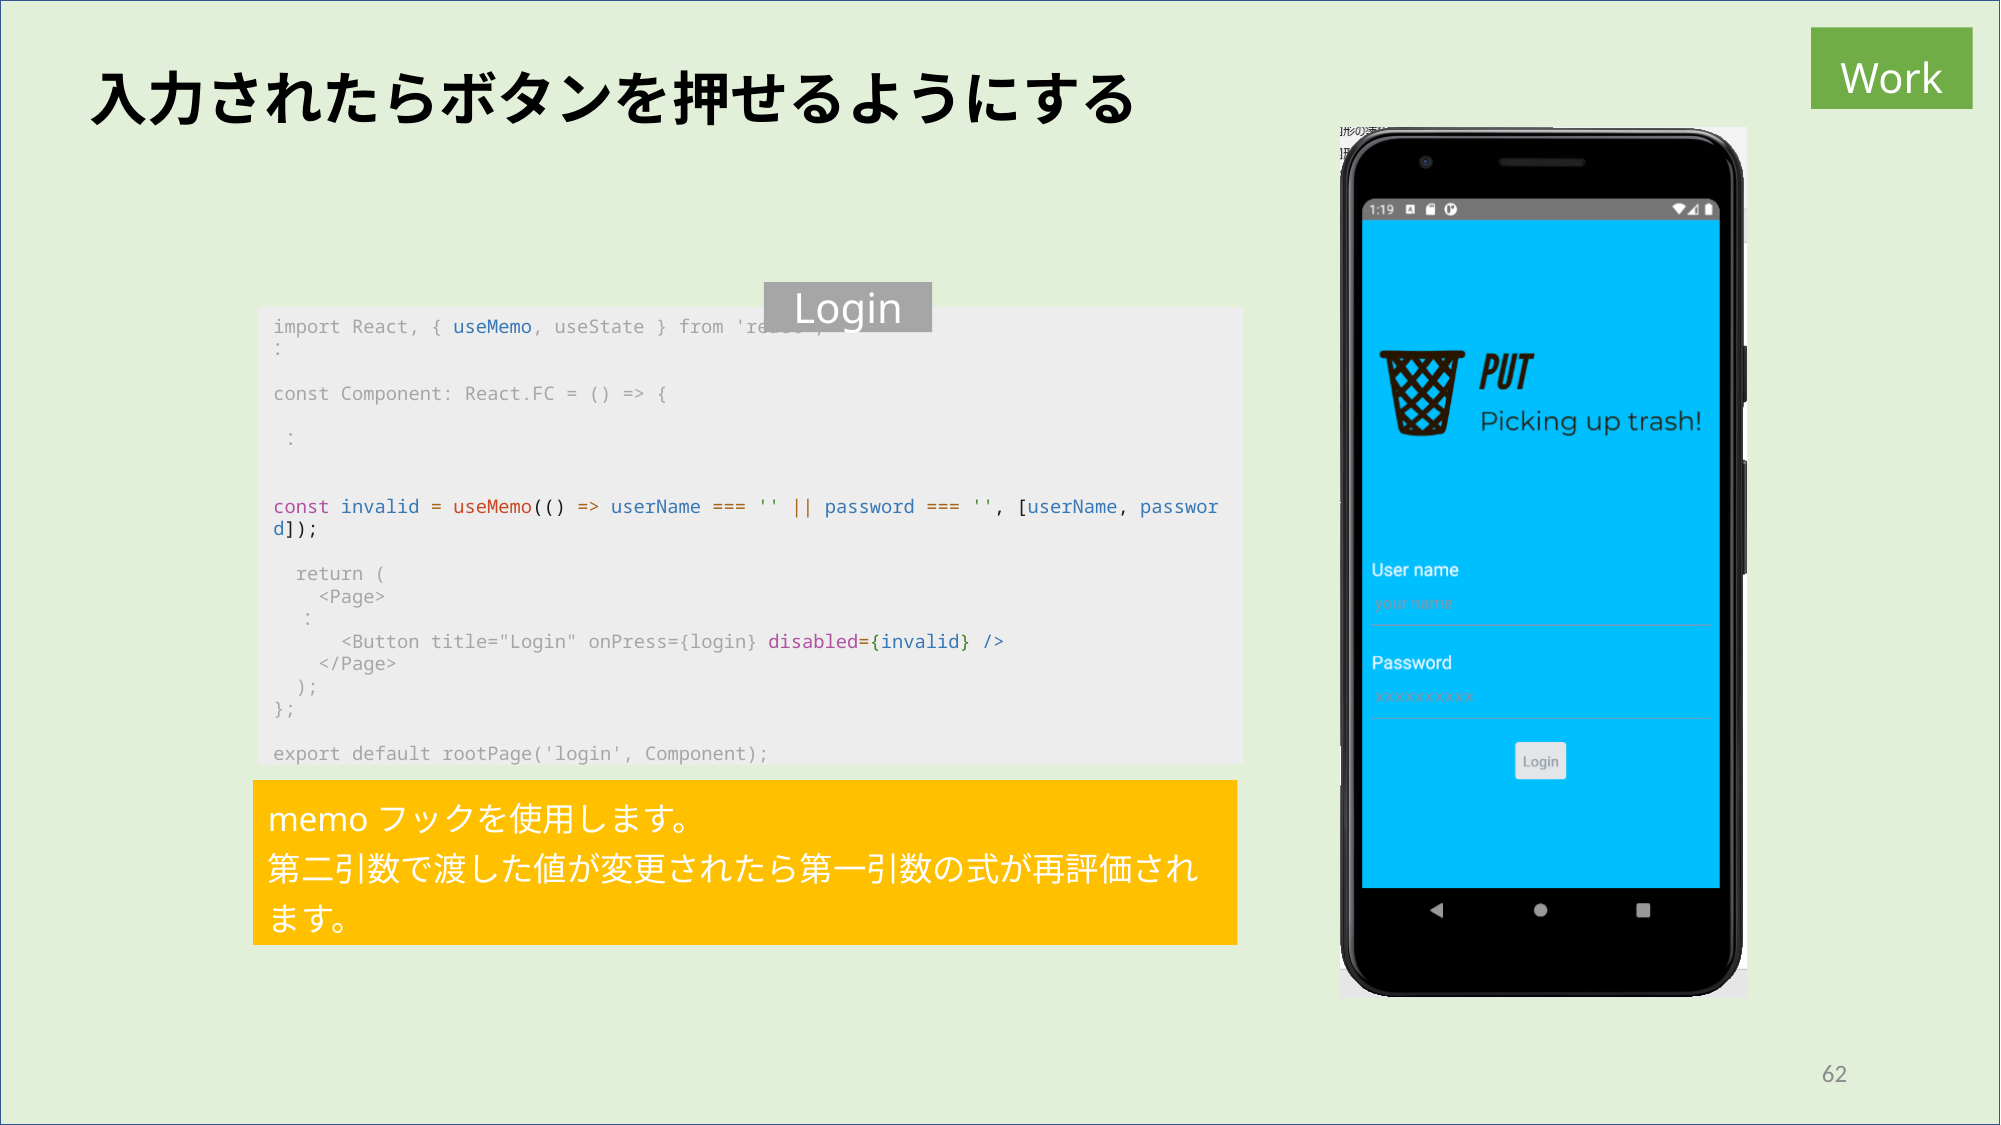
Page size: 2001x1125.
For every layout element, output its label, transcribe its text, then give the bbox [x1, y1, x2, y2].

picture [1340, 127, 1747, 998]
text_box Login [763, 282, 933, 333]
text_box import React, { useMemo, useState } from 'react'; ： const Component: React.FC = () => { ： const invalid = useMemo(() => userName === '' || password === '', [userName, password]); return ( <Page> ： <Button title="Login" onPress={login} disabled={invalid} /> </Page> ); }; export default rootPage('login', Component); [258, 307, 1243, 765]
slide_number 62 [1412, 1042, 1863, 1103]
text_box memoフックを使用します。 第二引数で渡した値が変更されたら第一引数の式が再評価されます。 [253, 780, 1238, 945]
text_box Work [1811, 27, 1973, 109]
text_box 入力されたらボタンを押せるようにする [74, 54, 1454, 140]
text_box [0, 0, 2000, 1125]
